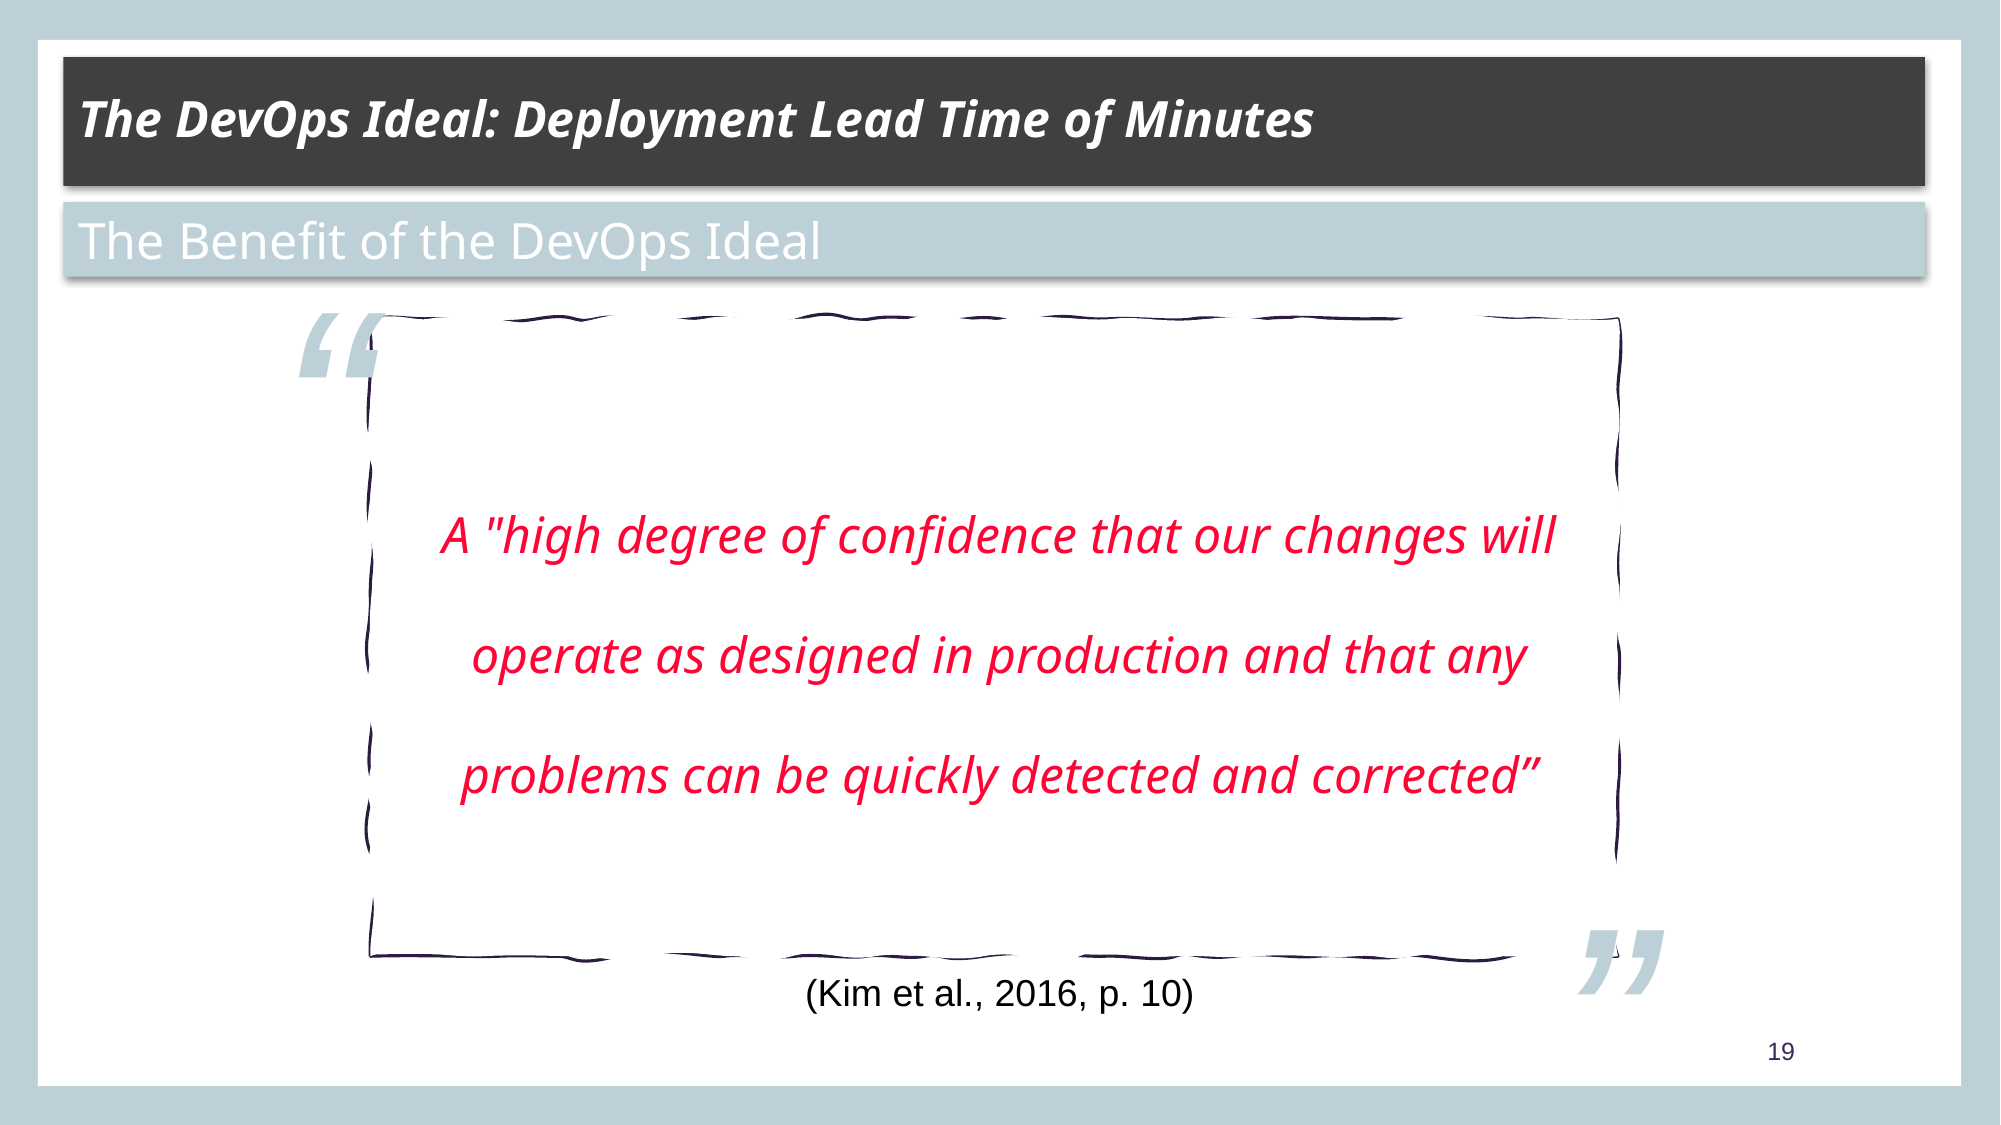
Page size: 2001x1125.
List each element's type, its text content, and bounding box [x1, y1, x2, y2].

title The DevOps Ideal: Deployment Lead Time of Minutes [62, 56, 1926, 187]
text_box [174, 216, 1901, 1125]
text_box The Benefit of the DevOps Ideal [62, 201, 1926, 277]
